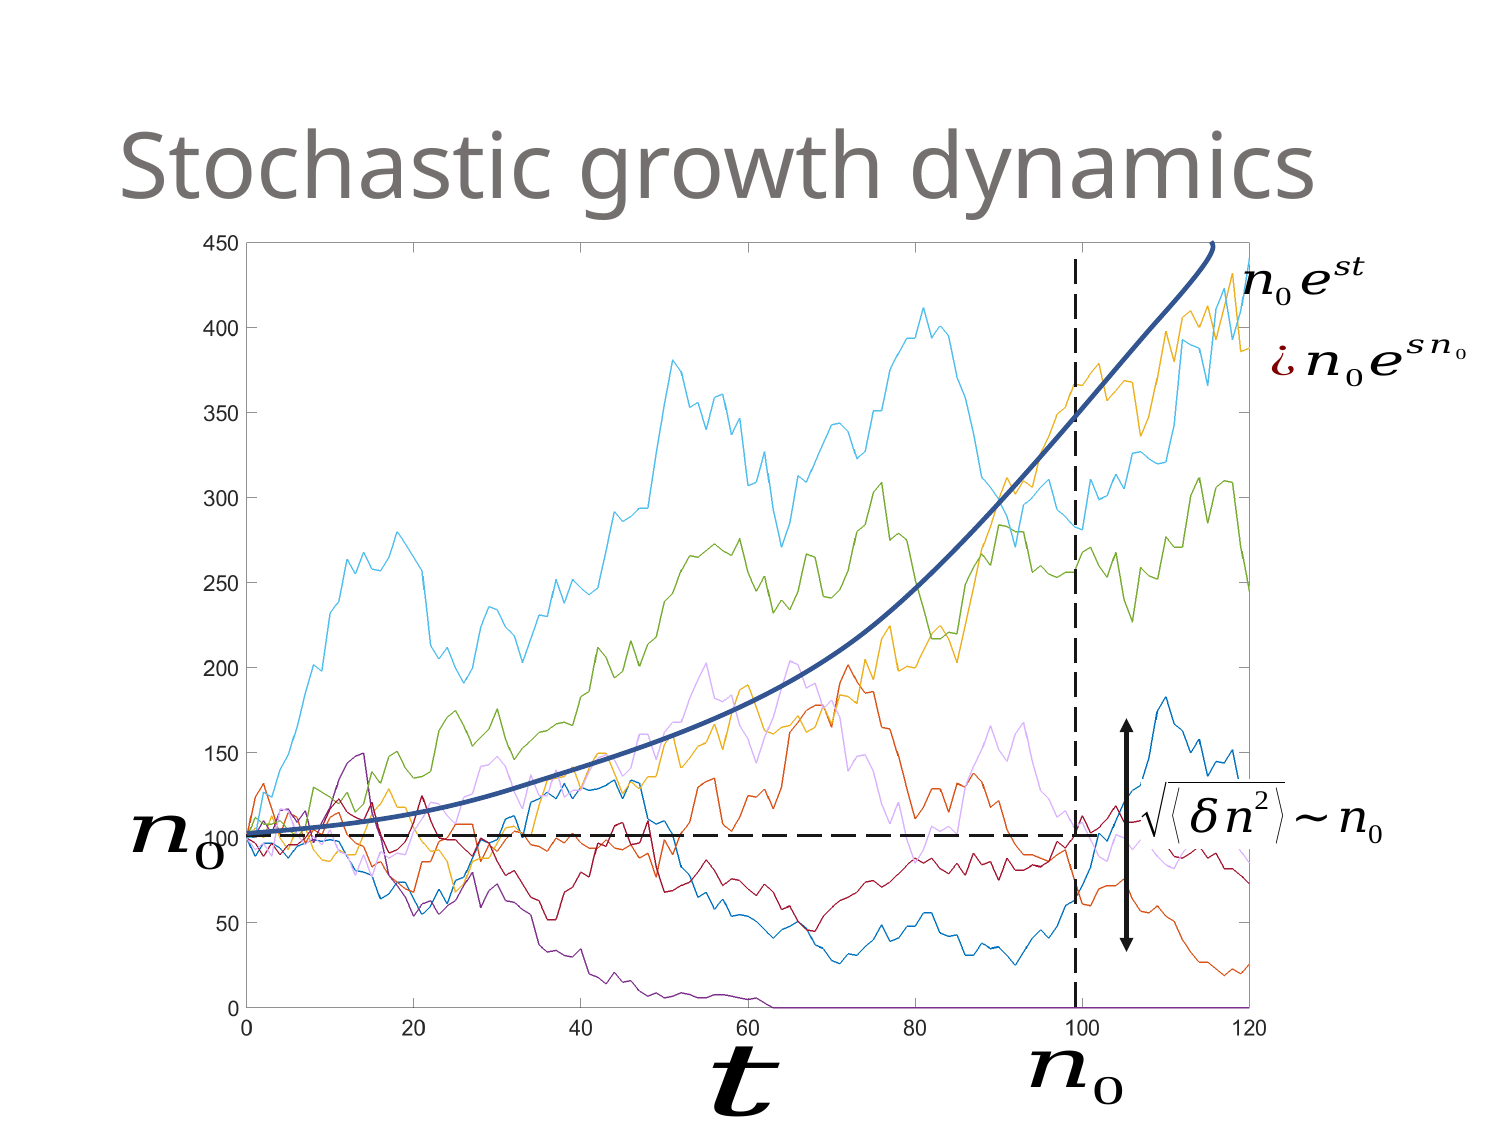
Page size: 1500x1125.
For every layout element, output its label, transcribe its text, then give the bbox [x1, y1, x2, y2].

title Stochastic growth dynamics [103, 59, 1397, 278]
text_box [77, 172, 1385, 1125]
